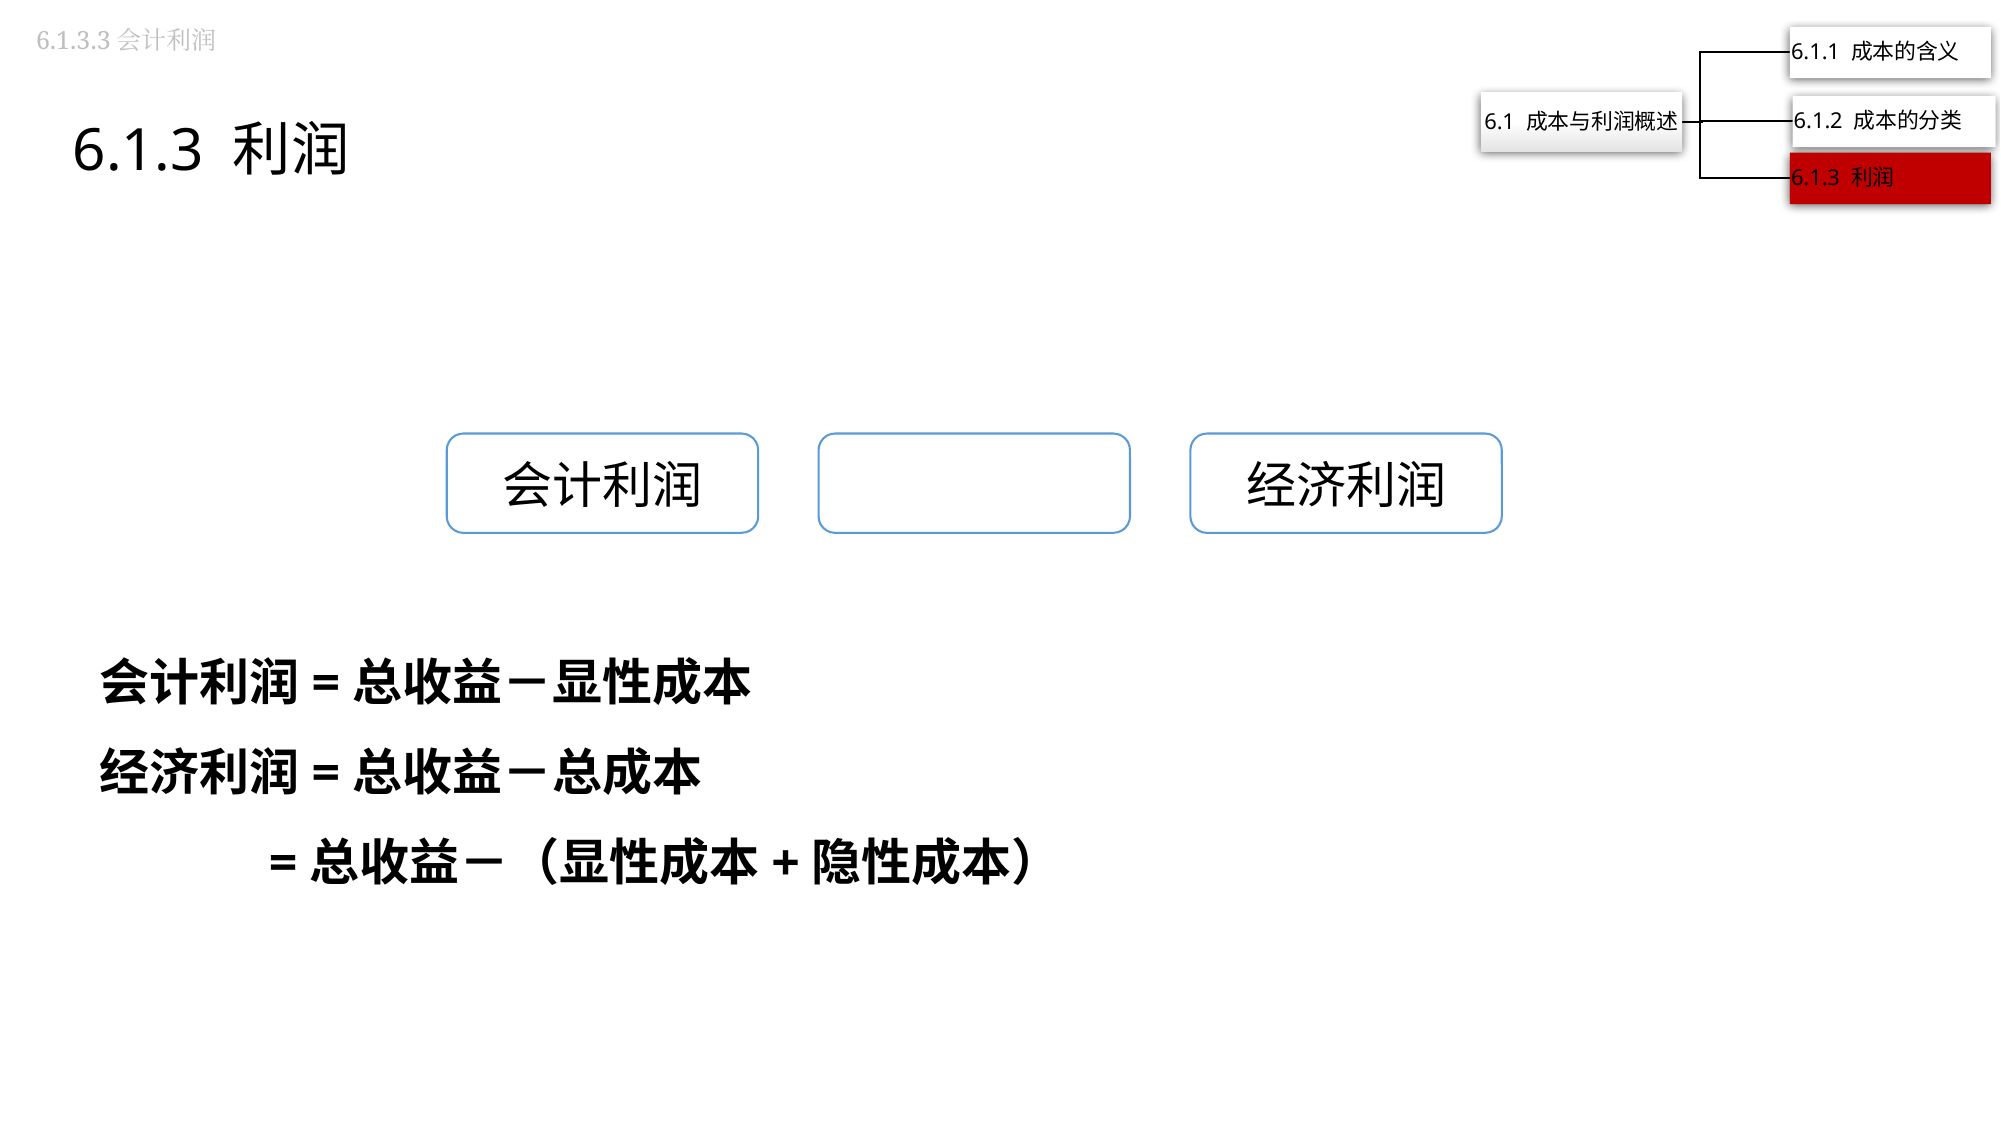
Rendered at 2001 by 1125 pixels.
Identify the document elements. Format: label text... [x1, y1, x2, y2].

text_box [1426, 0, 2000, 231]
text_box 会计利润=总收益－显性成本 经济利润=总收益－总成本 =总收益－（显性成本+隐性成本） [84, 612, 1218, 898]
text_box 6.1.3 利润 [54, 102, 1426, 191]
text_box 6.1.3.3会计利润 [21, 17, 232, 62]
text_box [817, 432, 1132, 534]
text_box 会计利润 [445, 432, 760, 534]
text_box 经济利润 [1189, 432, 1503, 534]
